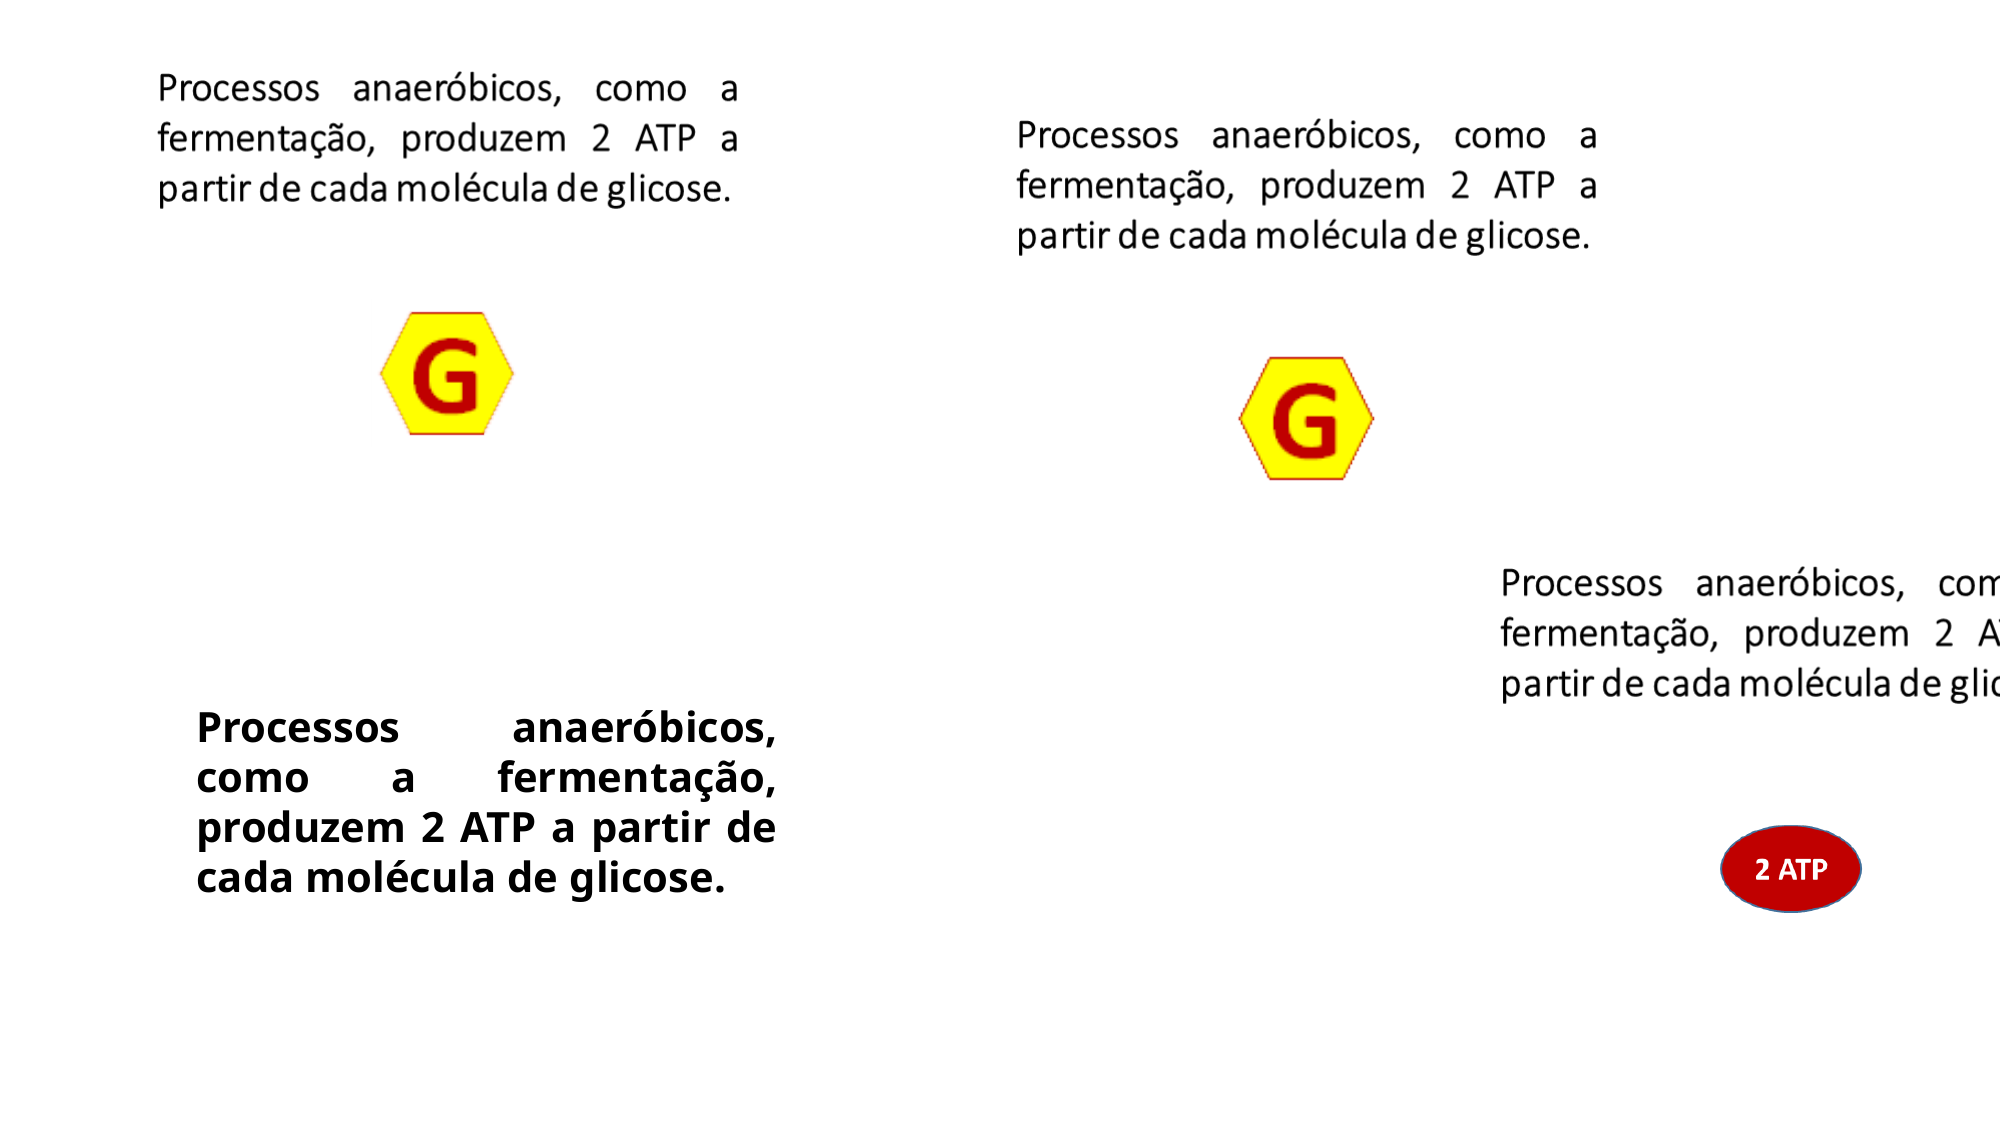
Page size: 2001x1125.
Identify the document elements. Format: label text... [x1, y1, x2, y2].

picture [1229, 344, 1384, 492]
text_box Processos anaeróbicos, como a fermentação, produzem 2 ATP a partir de cada molécula de glicose. [181, 693, 793, 909]
picture [131, 48, 764, 238]
text_box [1383, 514, 2000, 1041]
picture [990, 95, 1623, 285]
text_box [40, 21, 856, 548]
picture [1474, 543, 2000, 733]
picture [370, 299, 525, 447]
picture [1713, 803, 1868, 930]
text_box [899, 65, 1715, 592]
